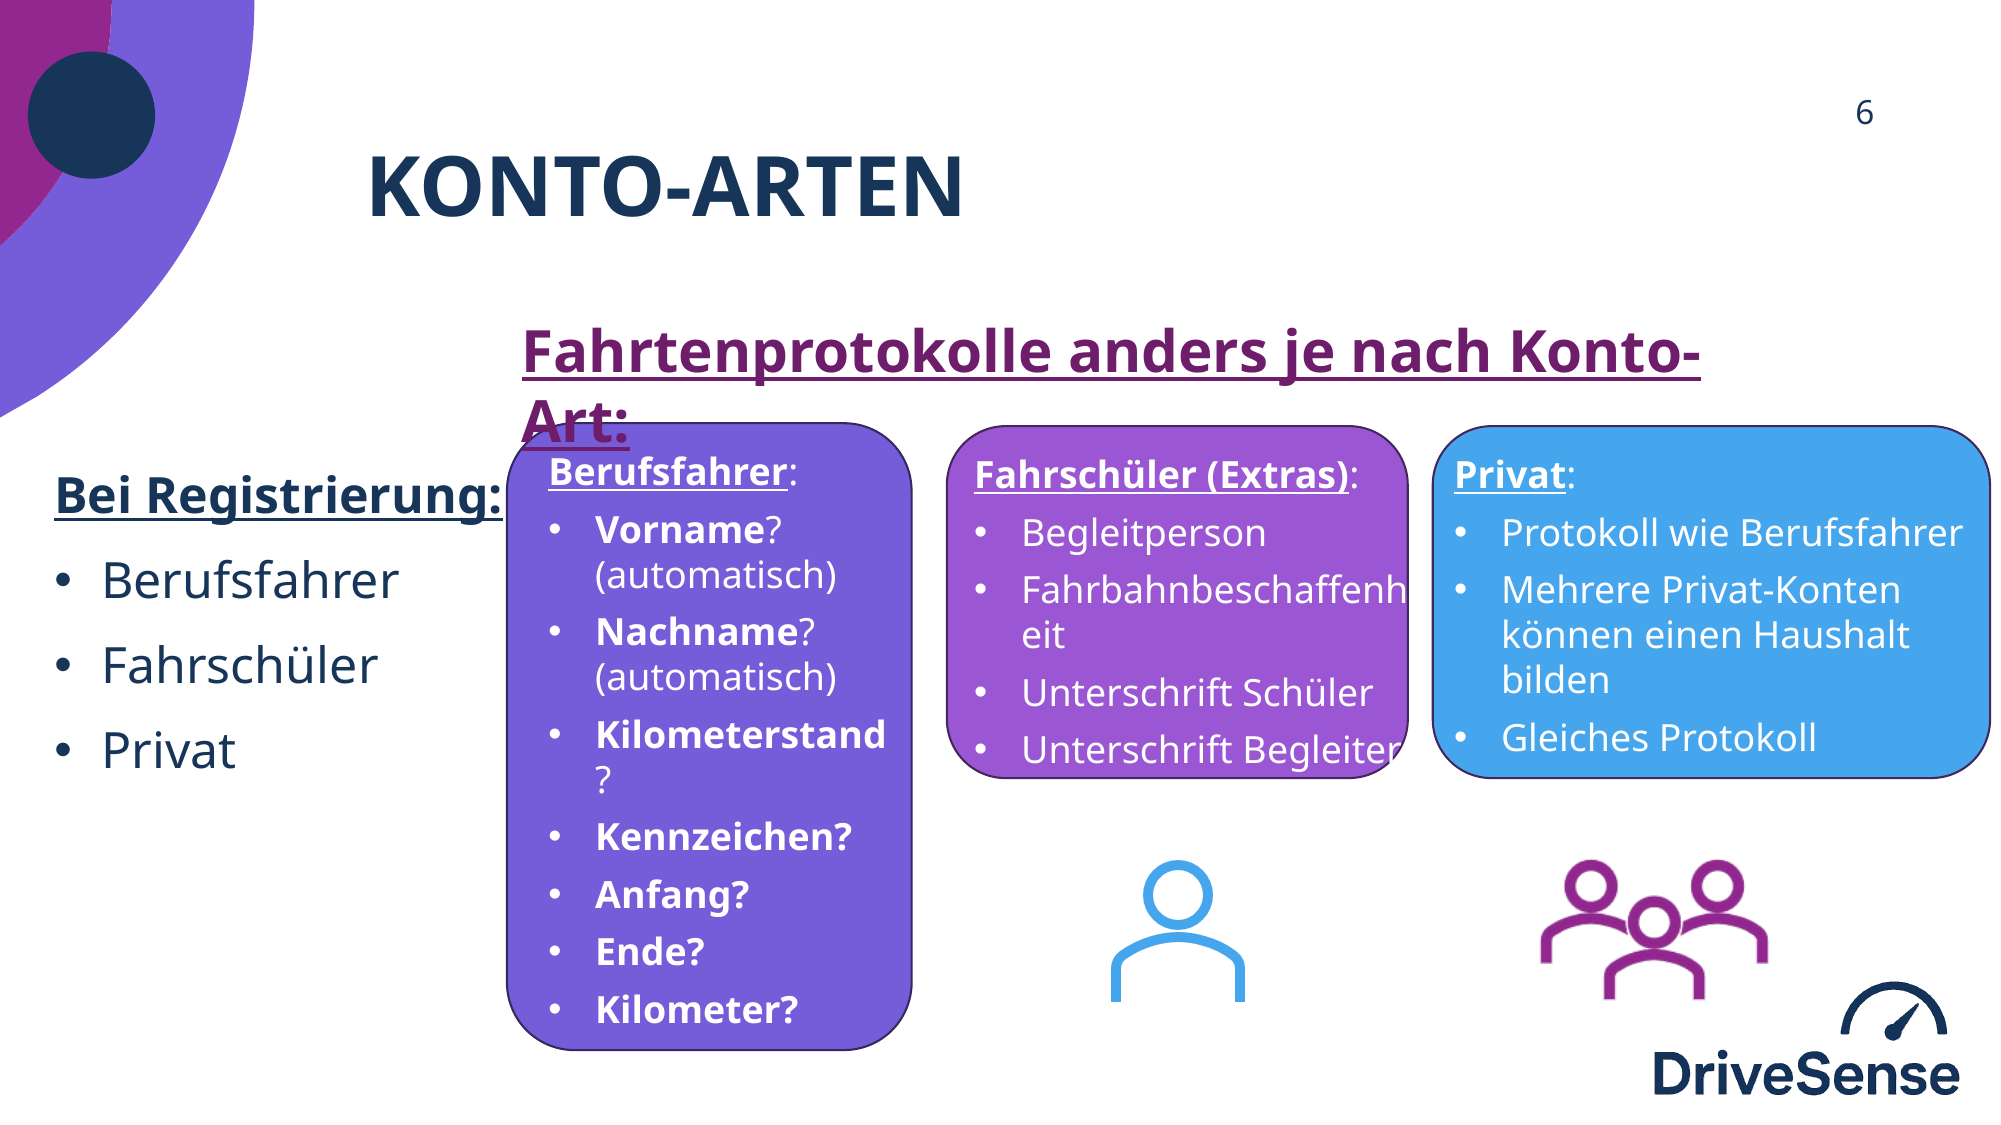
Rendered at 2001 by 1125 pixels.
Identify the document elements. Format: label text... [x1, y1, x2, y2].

title Konto-arten [350, 71, 1972, 233]
picture [1082, 835, 1273, 1027]
picture [1528, 805, 1989, 1101]
text_box [1433, 462, 1439, 748]
text_box Privat: Protokoll wie Berufsfahrer Mehrere Privat-Konten können einen Haushalt bilden Gleiches Protokoll [1439, 443, 2000, 914]
text_box [945, 462, 959, 757]
slide_number 6 [1699, 75, 1875, 153]
list Bei Registrierung: Berufsfahrer Fahrschüler Privat [39, 463, 533, 849]
text_box Berufsfahrer: Vorname? (automatisch) Nachname? (automatisch) Kilometerstand? Kennzeichen? Anfang? Ende? Kilometer? Datum? [533, 440, 912, 1096]
text_box [1731, 425, 1974, 443]
text_box Fahrtenprotokolle anders je nach Konto-Art: [506, 306, 1731, 462]
text_box Fahrschüler (Extras): Begleitperson Fahrbahnbeschaffenheit Unterschrift Schüler Unterschrift Begleiter [959, 443, 1433, 779]
text_box [505, 849, 533, 1038]
